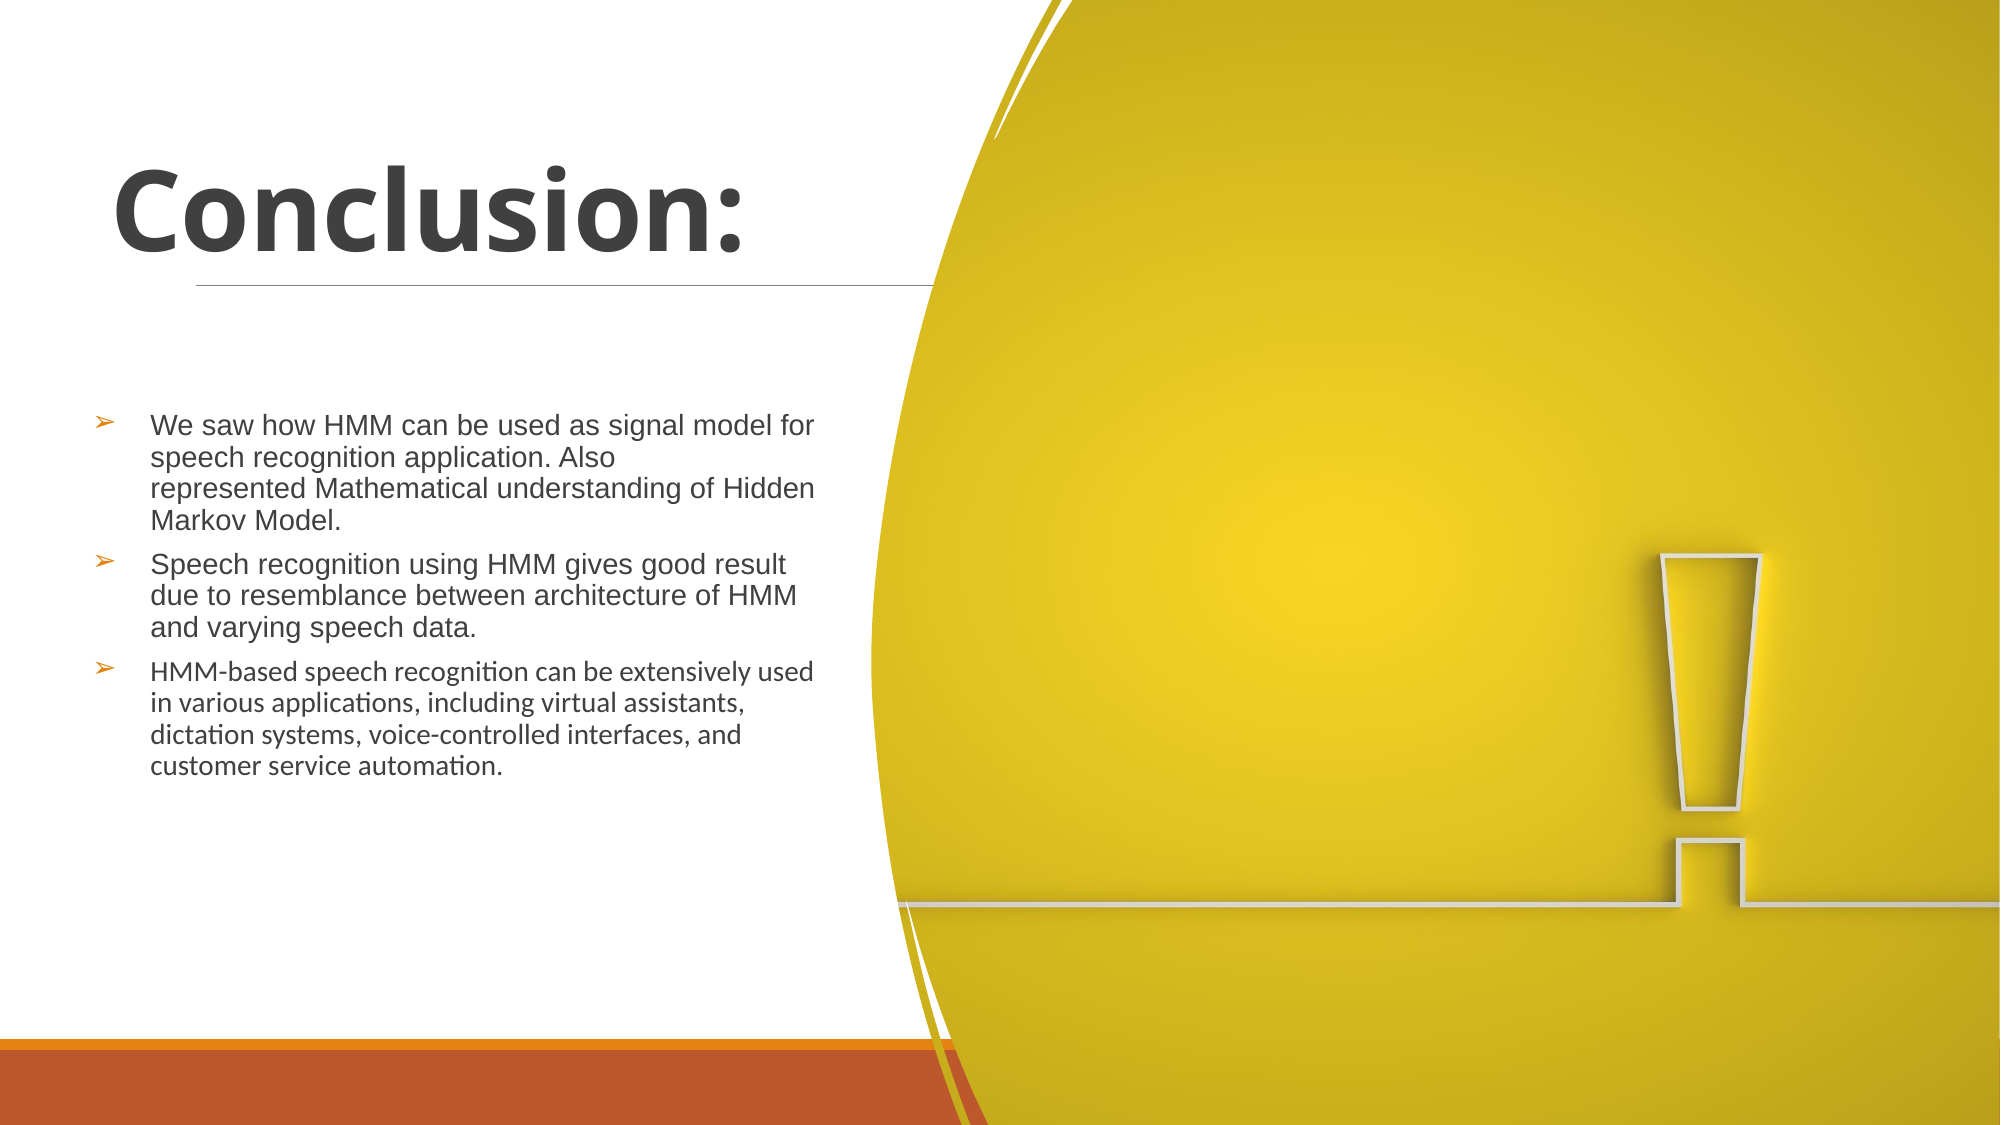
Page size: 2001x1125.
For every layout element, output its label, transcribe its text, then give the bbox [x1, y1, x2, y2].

list We saw how HMM can be used as signal model for speech recognition application. Also represented Mathematical understanding of Hidden Markov Model. Speech recognition using HMM gives good result due to resemblance between architecture of HMM and varying speech data. HMM-based speech recognition can be extensively used in various applications, including virtual assistants, dictation systems, voice-controlled interfaces, and customer service automation. [60, 355, 839, 869]
title Conclusion: [94, 0, 812, 282]
picture [870, 0, 2000, 1125]
